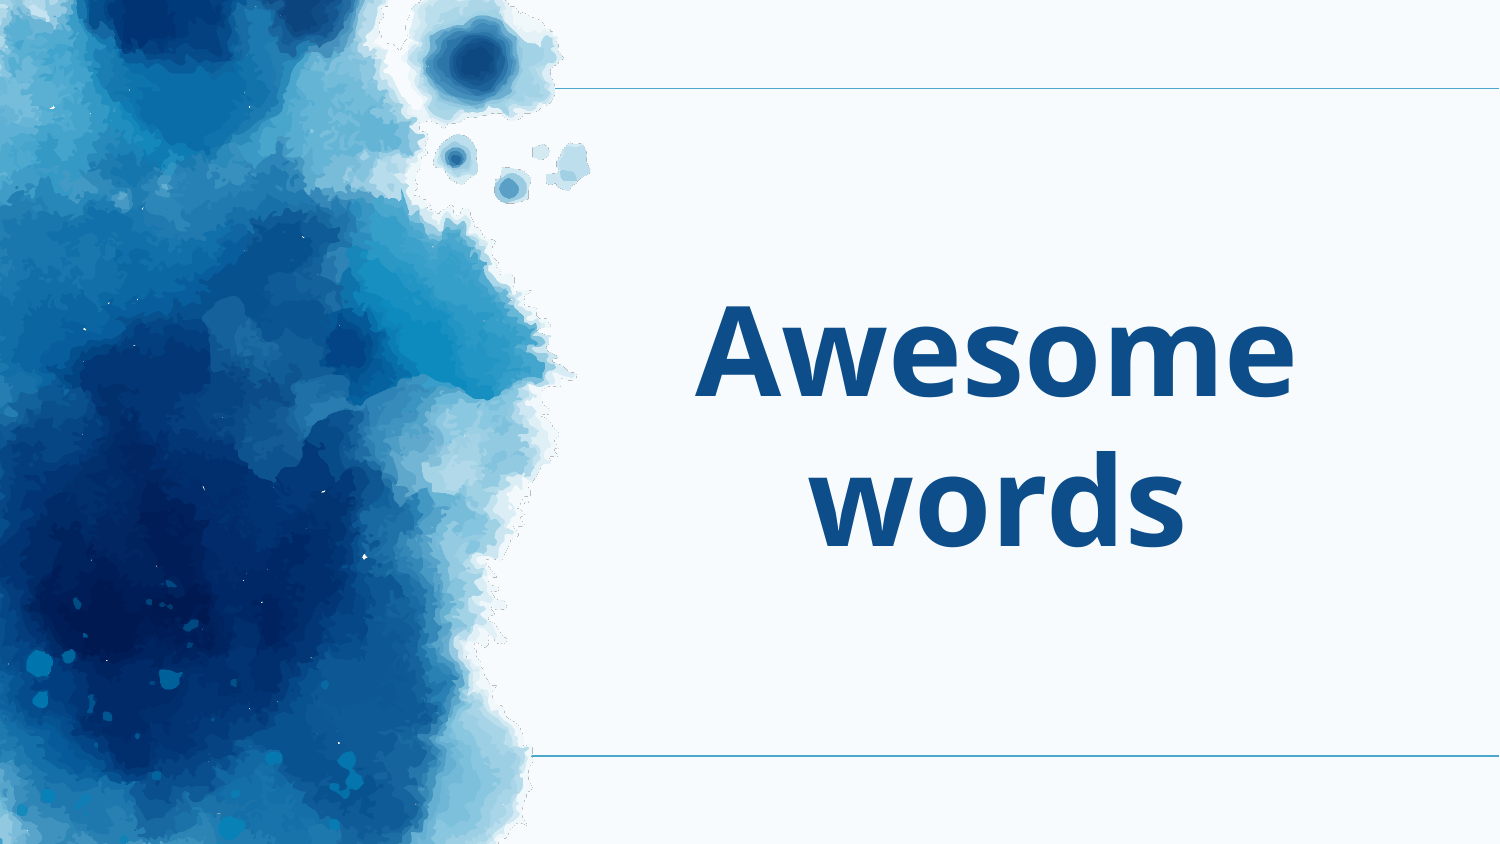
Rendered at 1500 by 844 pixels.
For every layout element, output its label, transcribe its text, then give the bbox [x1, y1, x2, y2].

picture [0, 0, 591, 844]
title Awesome words [648, 223, 1347, 621]
